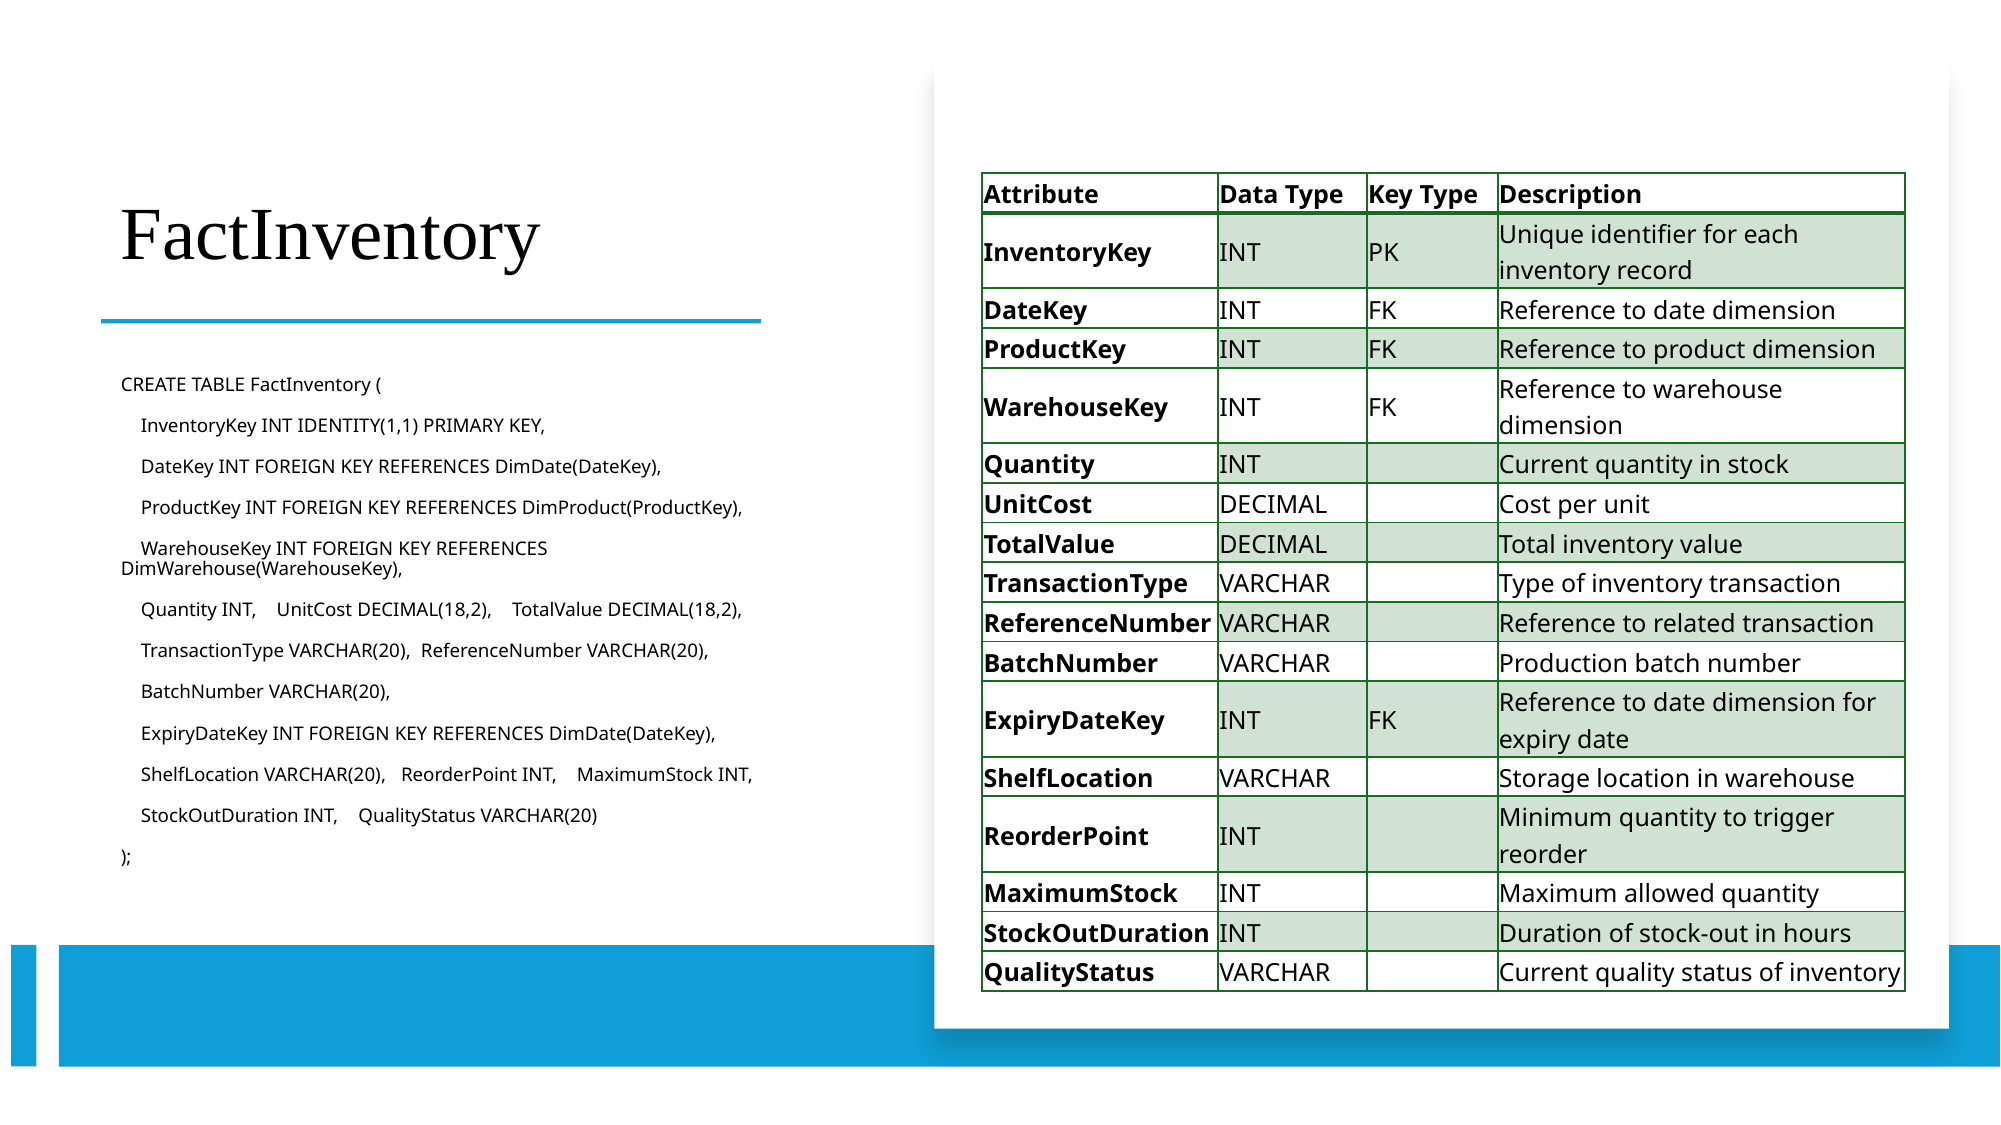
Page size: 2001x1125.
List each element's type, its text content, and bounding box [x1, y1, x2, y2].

table_cell INT [931, 944, 1951, 1052]
table_cell FK [1368, 289, 1497, 327]
table_cell Current quantity in stock [1499, 444, 1904, 482]
table_cell INT [1219, 444, 1366, 482]
table_cell [1368, 444, 1497, 482]
table_cell VARCHAR [1219, 758, 1366, 795]
table_cell INT [1219, 797, 1366, 871]
table_cell Quantity [983, 444, 1217, 482]
table_cell Reference to date dimension for expiry date [1499, 682, 1904, 756]
text_box [0, 0, 2000, 1125]
text_box [100, 317, 763, 325]
table_cell VARCHAR [1219, 952, 1366, 990]
table_cell INT [1219, 215, 1366, 287]
table_cell INT [1219, 912, 1366, 950]
table_cell StockOutDuration [983, 912, 1217, 950]
table_cell Reference to related transaction [1499, 603, 1904, 641]
table_cell TotalValue [983, 523, 1217, 561]
table_cell DECIMAL [1219, 523, 1366, 561]
table_cell Minimum quantity to trigger reorder [1499, 797, 1904, 871]
table_cell PK [1368, 215, 1497, 287]
table_cell BatchNumber [983, 642, 1217, 680]
table_cell [1368, 523, 1497, 561]
table_cell MaximumStock [983, 873, 1217, 911]
table_cell VARCHAR [1219, 642, 1366, 680]
table_cell Type of inventory transaction [1499, 563, 1904, 601]
table_cell VARCHAR [1219, 563, 1366, 601]
list CREATE TABLE FactInventory ( InventoryKey INT IDENTITY(1,1) PRIMARY KEY, DateKey INT FOREIGN KEY REFERENCES DimDate(DateKey), ProductKey INT FOREIGN KEY REFERENCES DimProduct(ProductKey), WarehouseKey INT FOREIGN KEY REFERENCES DimWarehouse(WarehouseKey), Quantity INT, UnitCost DECIMAL(18,2), TotalValue DECIMAL(18,2), TransactionType VARCHAR(20), ReferenceNumber VARCHAR(20), BatchNumber VARCHAR(20), ExpiryDateKey INT FOREIGN KEY REFERENCES DimDate(DateKey), ShelfLocation VARCHAR(20), ReorderPoint INT, MaximumStock INT, StockOutDuration INT, QualityStatus VARCHAR(20) ); [105, 333, 809, 910]
table_cell ProductKey [983, 329, 1217, 367]
table_cell [1368, 642, 1497, 680]
table_cell Unique identifier for each inventory record [1499, 215, 1904, 287]
table_cell UnitCost [983, 484, 1217, 522]
table_cell ReorderPoint [983, 797, 1217, 871]
table_cell DateKey [983, 289, 1217, 327]
table_cell INT [1219, 289, 1366, 327]
table_cell [1368, 603, 1497, 641]
table_cell [1368, 952, 1497, 990]
table_cell Production batch number [1499, 642, 1904, 680]
table_cell TransactionType [983, 563, 1217, 601]
table_header Description [1499, 174, 1904, 211]
table_cell InventoryKey [983, 215, 1217, 287]
table_cell FK [1368, 329, 1497, 367]
table_cell Duration of stock-out in hours [1499, 912, 1904, 950]
table_cell Reference to warehouse dimension [1499, 369, 1904, 442]
table_cell FK [1368, 682, 1497, 756]
table_cell INT [1219, 682, 1366, 756]
table_cell WarehouseKey [983, 369, 1217, 442]
table_cell [1368, 758, 1497, 795]
table_header Data Type [1219, 174, 1366, 211]
text_box [933, 57, 1951, 1030]
table_cell Total inventory value [1499, 523, 1904, 561]
table_cell QualityStatus [983, 952, 1217, 990]
table_cell Reference to date dimension [1499, 289, 1904, 327]
table_cell ExpiryDateKey [983, 682, 1217, 756]
table_cell [1368, 912, 1497, 950]
table_cell [1368, 873, 1497, 911]
table_cell ShelfLocation [983, 758, 1217, 795]
text_box [10, 943, 38, 1068]
table_cell Current quality status of inventory [1499, 952, 1904, 990]
table_cell INT [1219, 369, 1366, 442]
title FactInventory [105, 86, 809, 284]
text_box [57, 944, 2000, 1068]
table_header Attribute [983, 174, 1217, 211]
table_cell VARCHAR [1219, 603, 1366, 641]
table_cell Cost per unit [1499, 484, 1904, 522]
table_cell ReferenceNumber [983, 603, 1217, 641]
table_cell Reference to product dimension [1499, 329, 1904, 367]
table_cell Storage location in warehouse [1499, 758, 1904, 795]
table_cell Maximum allowed quantity [1499, 873, 1904, 911]
table_cell FK [1368, 369, 1497, 442]
table_header Key Type [1368, 174, 1497, 211]
table_cell [1368, 797, 1497, 871]
table_cell [1368, 563, 1497, 601]
table_cell [1368, 484, 1497, 522]
table_cell INT [1219, 873, 1366, 911]
table_cell INT [1219, 329, 1366, 367]
table_cell DECIMAL [1219, 484, 1366, 522]
